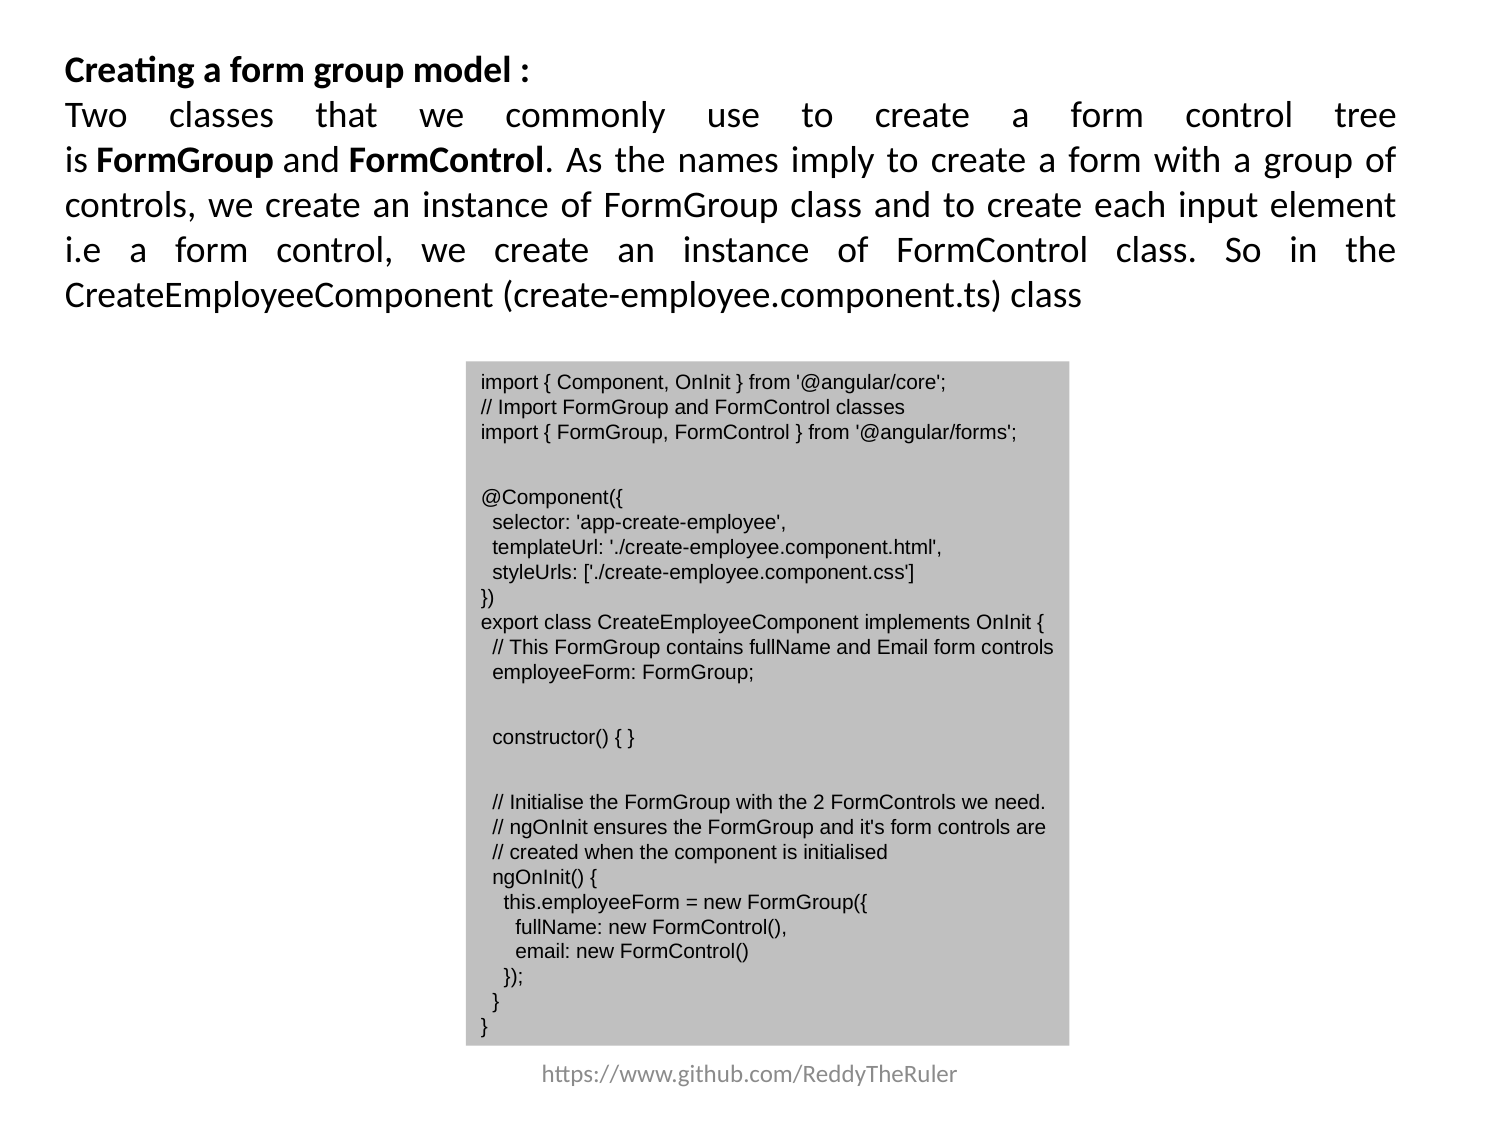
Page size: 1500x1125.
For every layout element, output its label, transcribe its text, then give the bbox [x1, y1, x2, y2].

text_box import { Component, OnInit } from '@angular/core'; // Import FormGroup and FormControl classes import { FormGroup, FormControl } from '@angular/forms'; @Component({ selector: 'app-create-employee', templateUrl: './create-employee.component.html', styleUrls: ['./create-employee.component.css'] }) export class CreateEmployeeComponent implements OnInit { // This FormGroup contains fullName and Email form controls employeeForm: FormGroup; constructor() { } // Initialise the FormGroup with the 2 FormControls we need. // ngOnInit ensures the FormGroup and it's form controls are // created when the component is initialised ngOnInit() { this.employeeForm = new FormGroup({ fullName: new FormControl(), email: new FormControl() }); } } [465, 361, 1070, 1046]
text_box Creating a form group model : Two classes that we commonly use to create a form control tree is FormGroup and FormControl. As the names imply to create a form with a group of controls, we create an instance of FormGroup class and to create each input element i.e a form control, we create an instance of FormControl class. So in the CreateEmployeeComponent (create-employee.component.ts) class [49, 37, 1413, 323]
footer https://www.github.com/ReddyTheRuler [512, 1046, 988, 1103]
